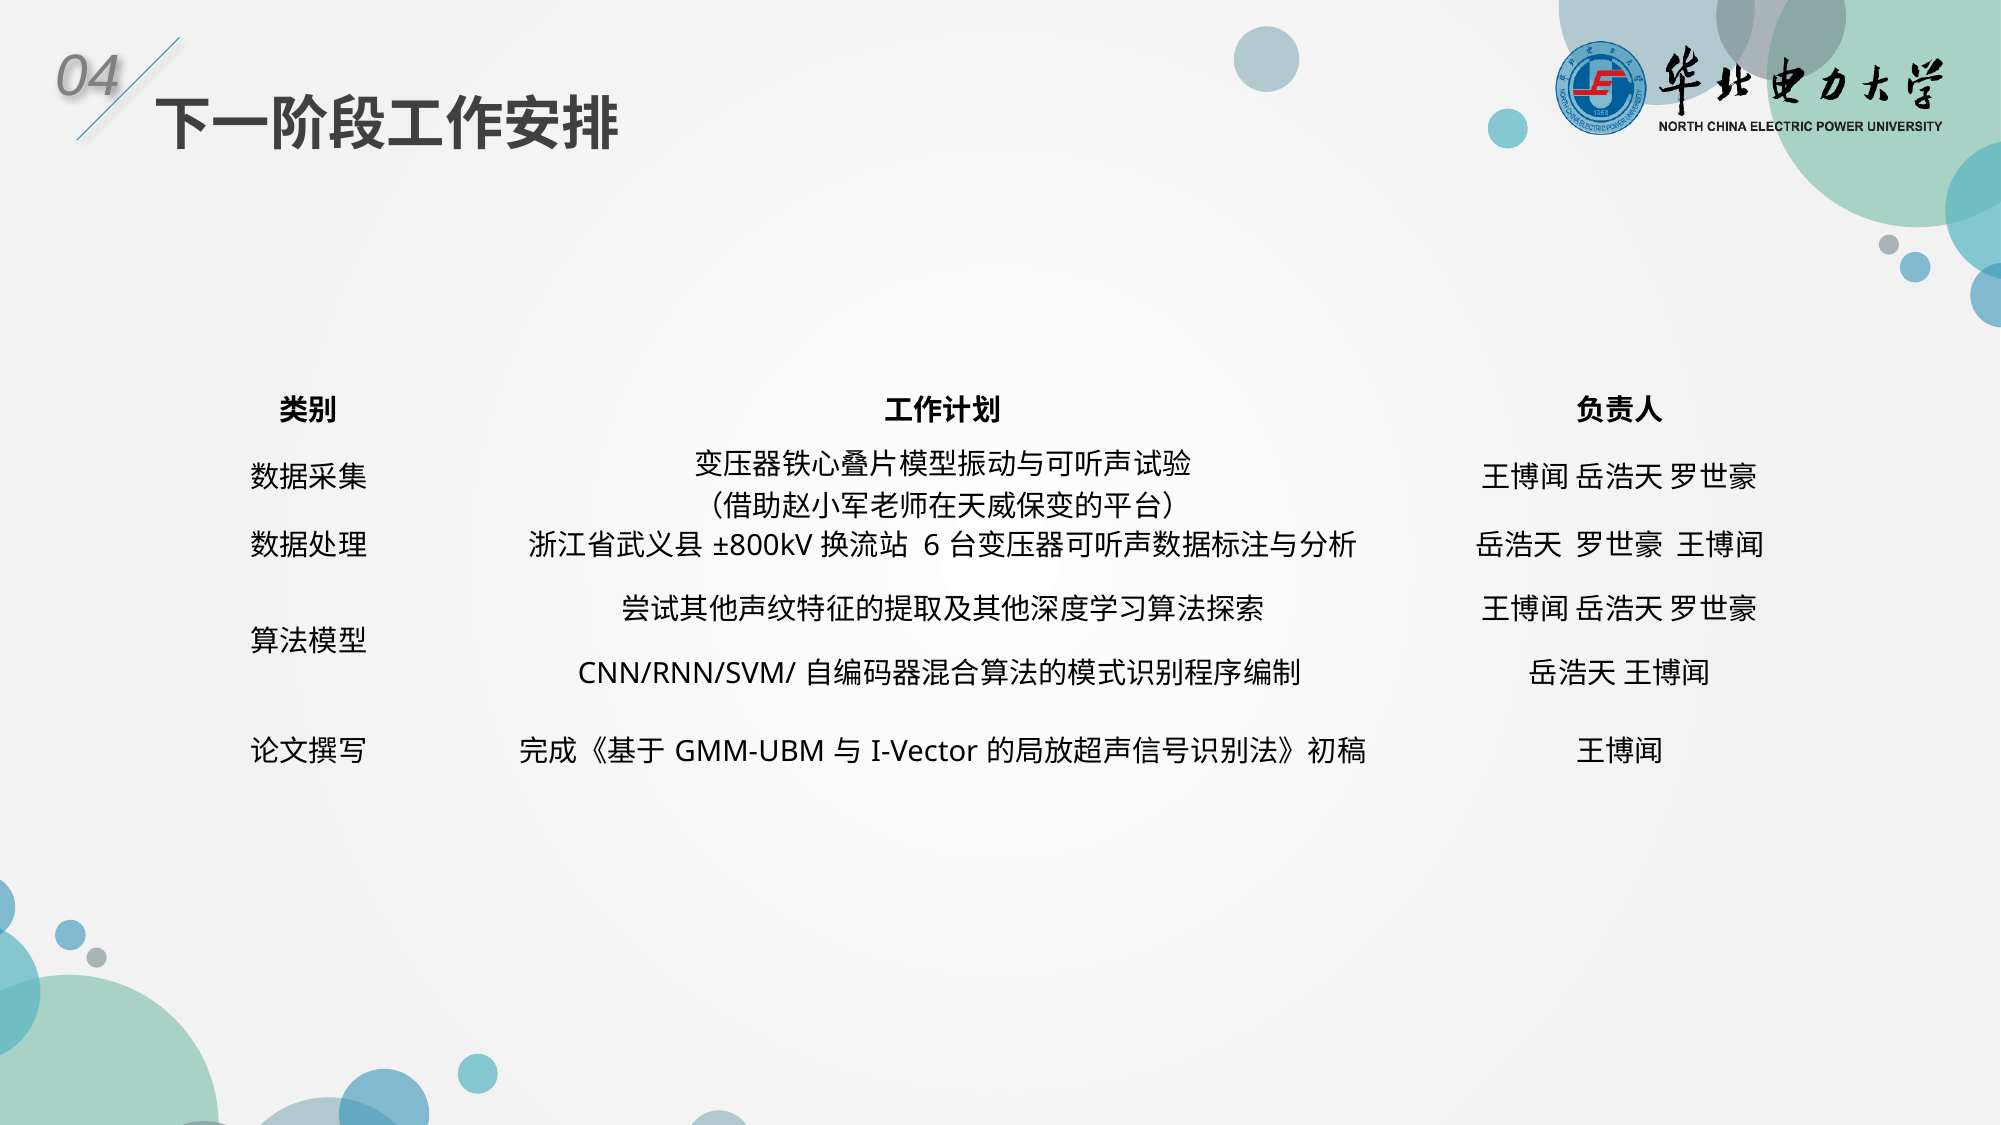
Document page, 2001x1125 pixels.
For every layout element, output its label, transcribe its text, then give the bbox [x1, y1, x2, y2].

table_header 负责人 [1425, 375, 1815, 439]
table_cell 王博闻 岳浩天 罗世豪 [1425, 574, 1815, 638]
table_cell 数据处理 [157, 510, 461, 574]
table_cell 王博闻 岳浩天 罗世豪 [1425, 439, 1815, 510]
table_cell CNN/RNN/SVM/自编码器混合算法的模式识别程序编制 [461, 638, 1425, 702]
table_cell 尝试其他声纹特征的提取及其他深度学习算法探索 [461, 574, 1425, 638]
table_header 工作计划 [461, 375, 1425, 439]
table_cell 浙江省武义县±800kV换流站 6台变压器可听声数据标注与分析 [461, 510, 1425, 574]
picture [1555, 41, 1943, 135]
table_cell 算法模型 [157, 574, 461, 702]
table_cell 完成《基于GMM-UBM与I-Vector的局放超声信号识别法》初稿 [461, 702, 1425, 793]
table_cell 数据采集 [157, 439, 461, 510]
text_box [40, 8, 180, 141]
table_cell 岳浩天 王博闻 [1425, 638, 1815, 702]
table_cell 论文撰写 [157, 702, 461, 793]
table_cell 岳浩天 罗世豪 王博闻 [1425, 510, 1815, 574]
text_box 下一阶段工作安排 [139, 57, 730, 171]
table_cell 变压器铁心叠片模型振动与可听声试验 （借助赵小军老师在天威保变的平台） [461, 439, 1425, 510]
table_header 类别 [157, 375, 461, 439]
table_cell 王博闻 [1425, 702, 1815, 793]
